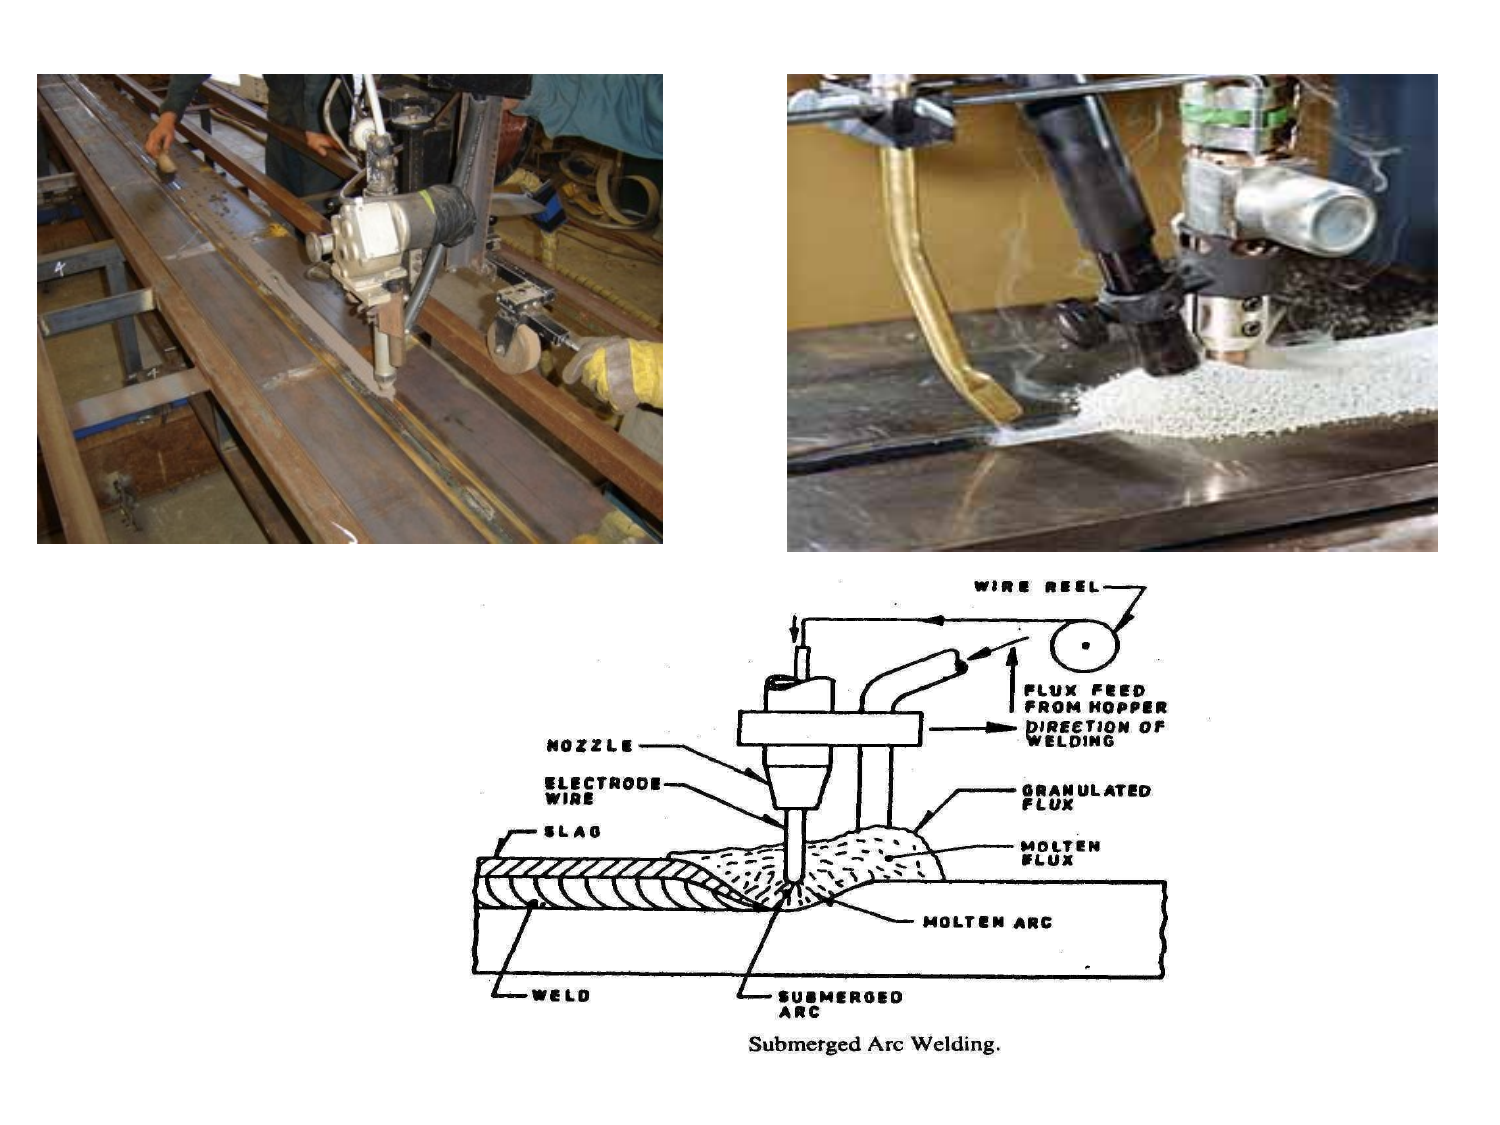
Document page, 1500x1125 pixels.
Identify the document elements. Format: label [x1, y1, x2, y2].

picture [449, 574, 1213, 1060]
picture [37, 74, 663, 544]
picture [787, 74, 1438, 553]
